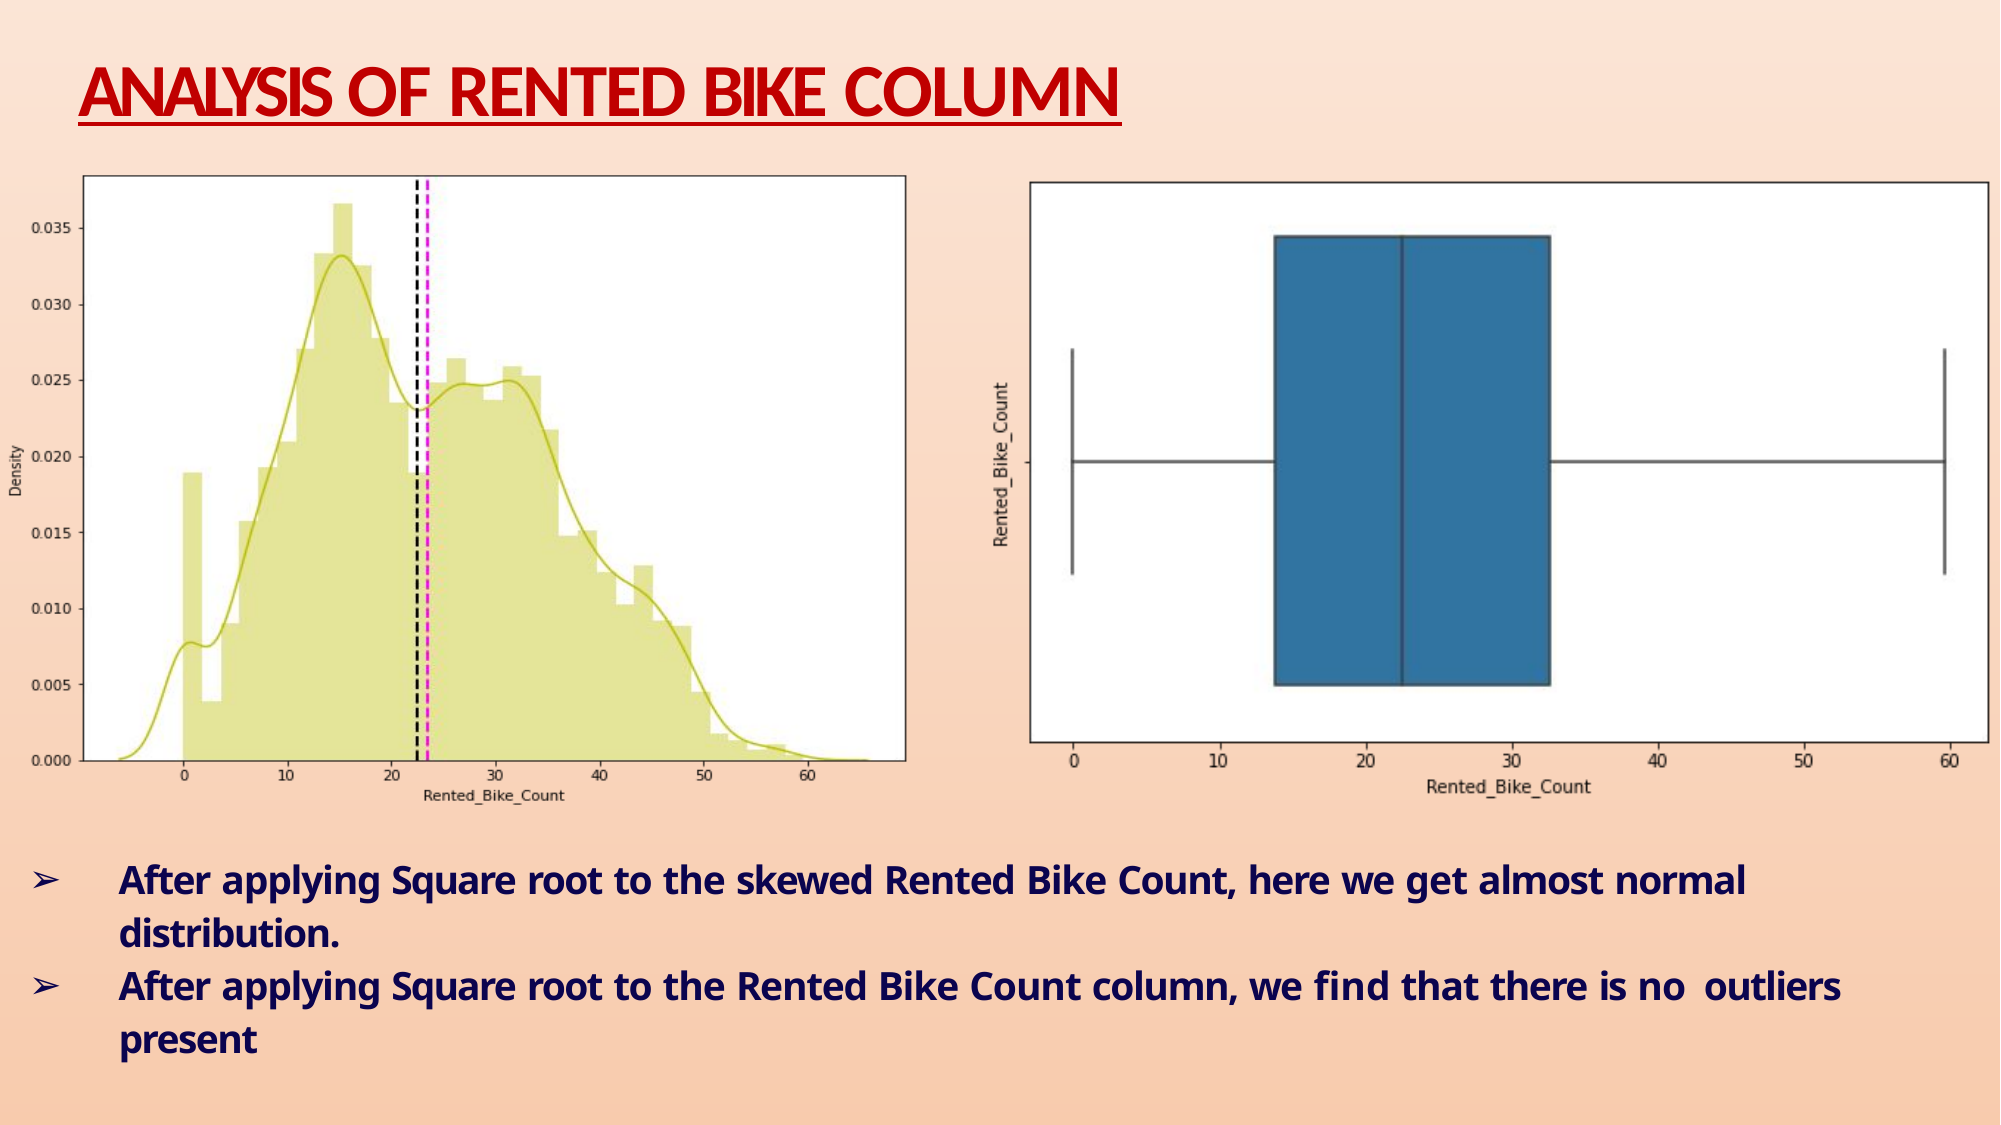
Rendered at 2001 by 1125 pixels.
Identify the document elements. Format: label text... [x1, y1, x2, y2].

text_box [0, 166, 914, 813]
text_box After applying Square root to the skewed Rented Bike Count, here we get almost normal distribution. After applying Square root to the Rented Bike Count column, we ﬁnd that there is no outliers present [26, 846, 1932, 1062]
title ANALYSIS OF RENTED BIKE COLUMN [75, 0, 1421, 181]
text_box [980, 170, 2000, 809]
